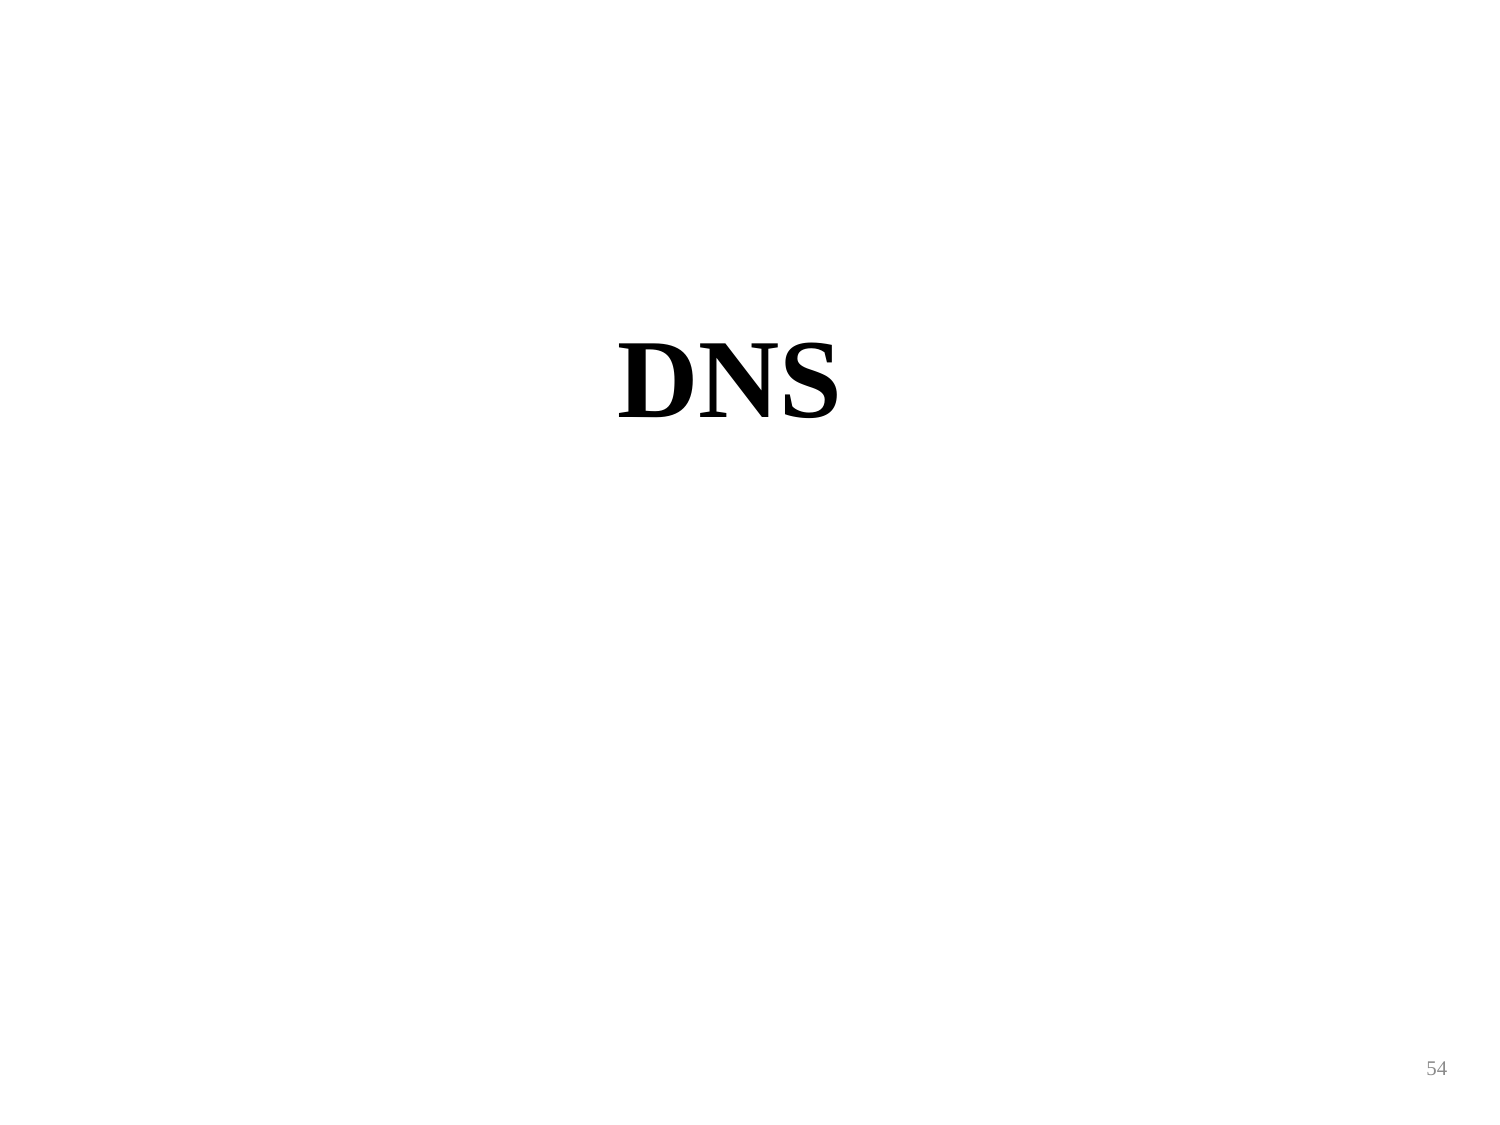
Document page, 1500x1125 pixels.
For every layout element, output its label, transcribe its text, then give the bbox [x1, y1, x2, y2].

slide_number 54 [1124, 1037, 1463, 1097]
title DNS [106, 57, 1382, 450]
